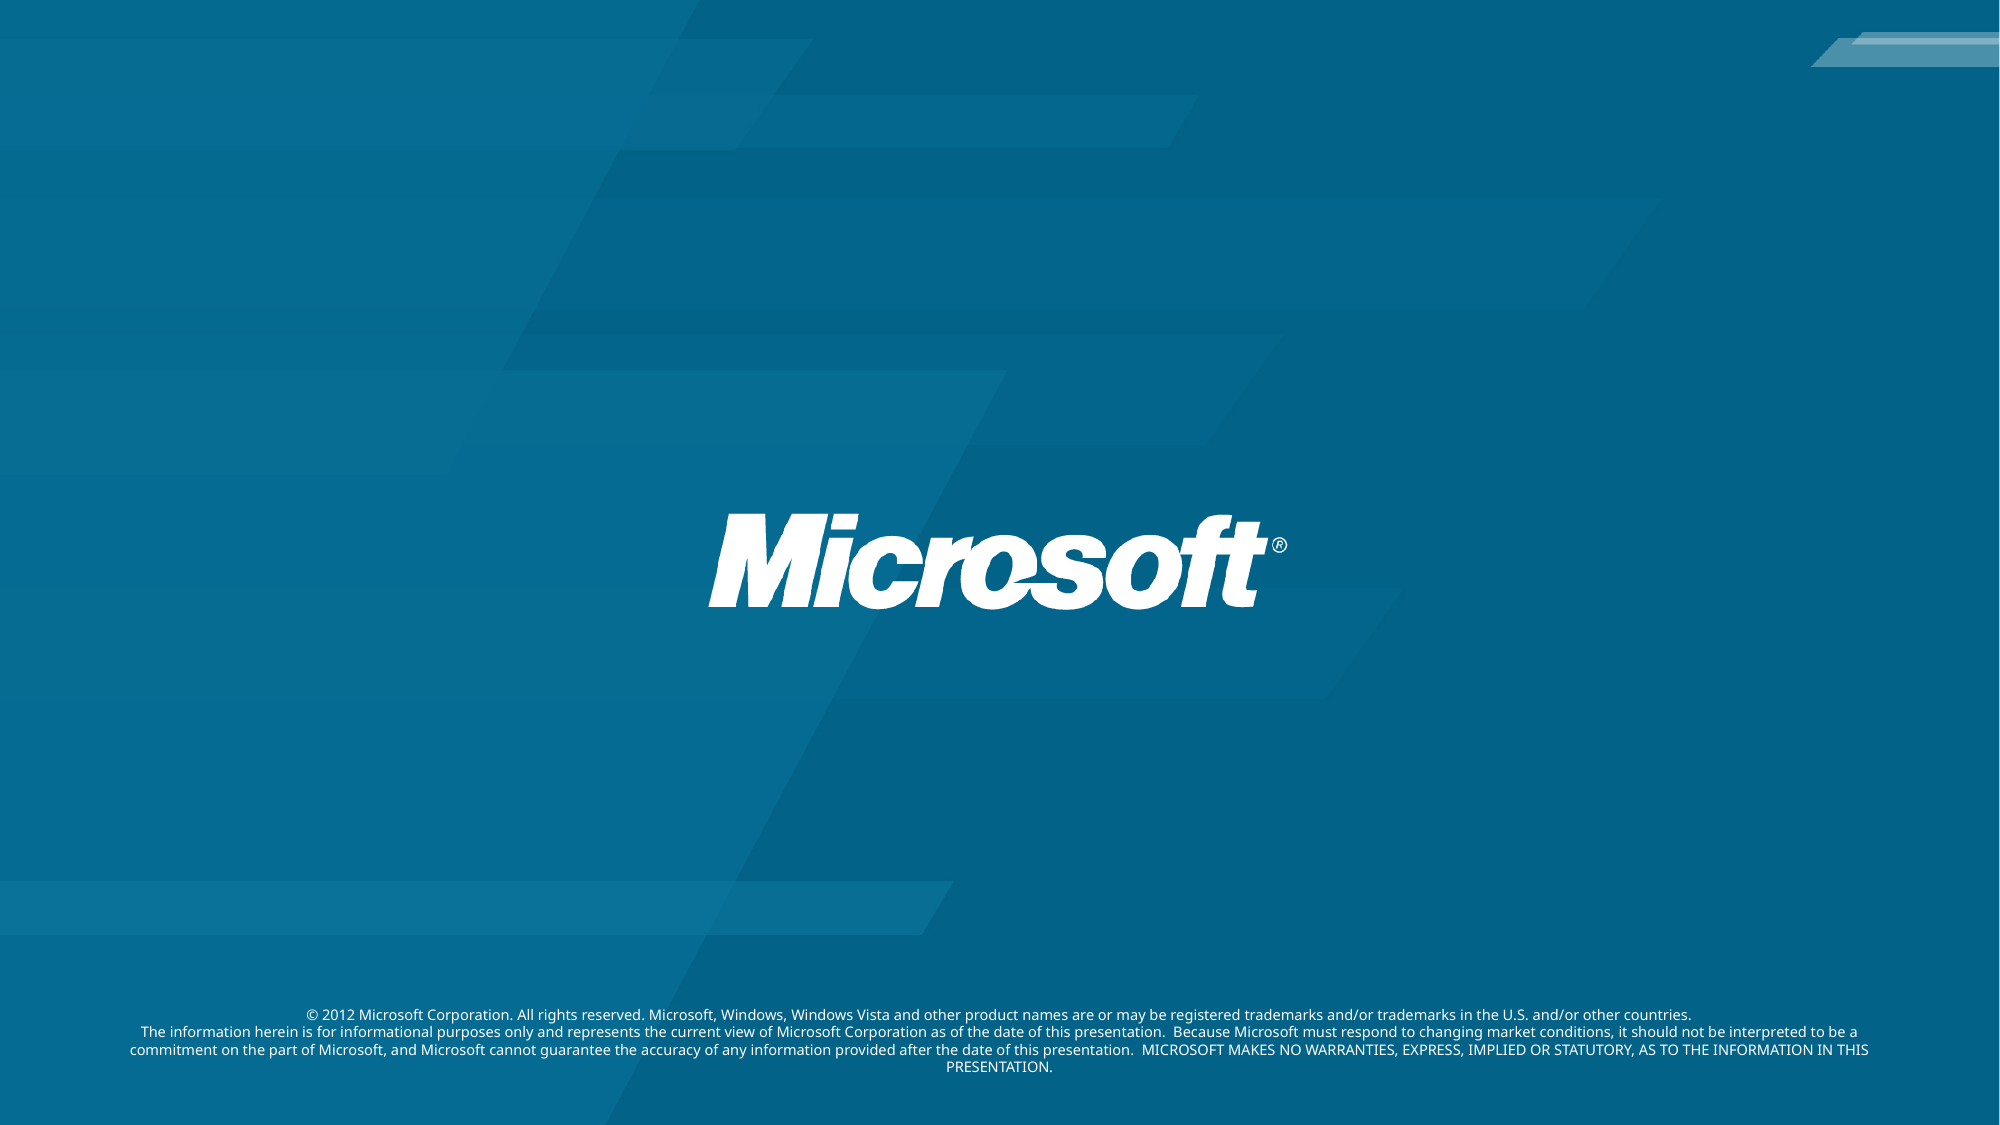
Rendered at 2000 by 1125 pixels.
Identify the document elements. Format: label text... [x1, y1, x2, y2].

picture [831, 514, 858, 529]
picture [849, 537, 922, 609]
picture [709, 514, 827, 606]
picture [814, 538, 853, 606]
picture [1106, 515, 1267, 609]
picture [916, 535, 1105, 609]
picture [1814, 33, 2000, 66]
text_box © 2012 Microsoft Corporation. All rights reserved. Microsoft, Windows, Windows Vista and other product names are or may be registered trademarks and/or trademarks in the U.S. and/or other countries. The information herein is for informational purposes only and represents the current view of Microsoft Corporation as of the date of this presentation. Because Microsoft must respond to changing market conditions, it should not be interpreted to be a commitment on the part of Microsoft, and Microsoft cannot guarantee the accuracy of any information provided after the date of this presentation. MICROSOFT MAKES NO WARRANTIES, EXPRESS, IMPLIED OR STATUTORY, AS TO THE INFORMATION IN THIS PRESENTATION. [83, 997, 1917, 1083]
